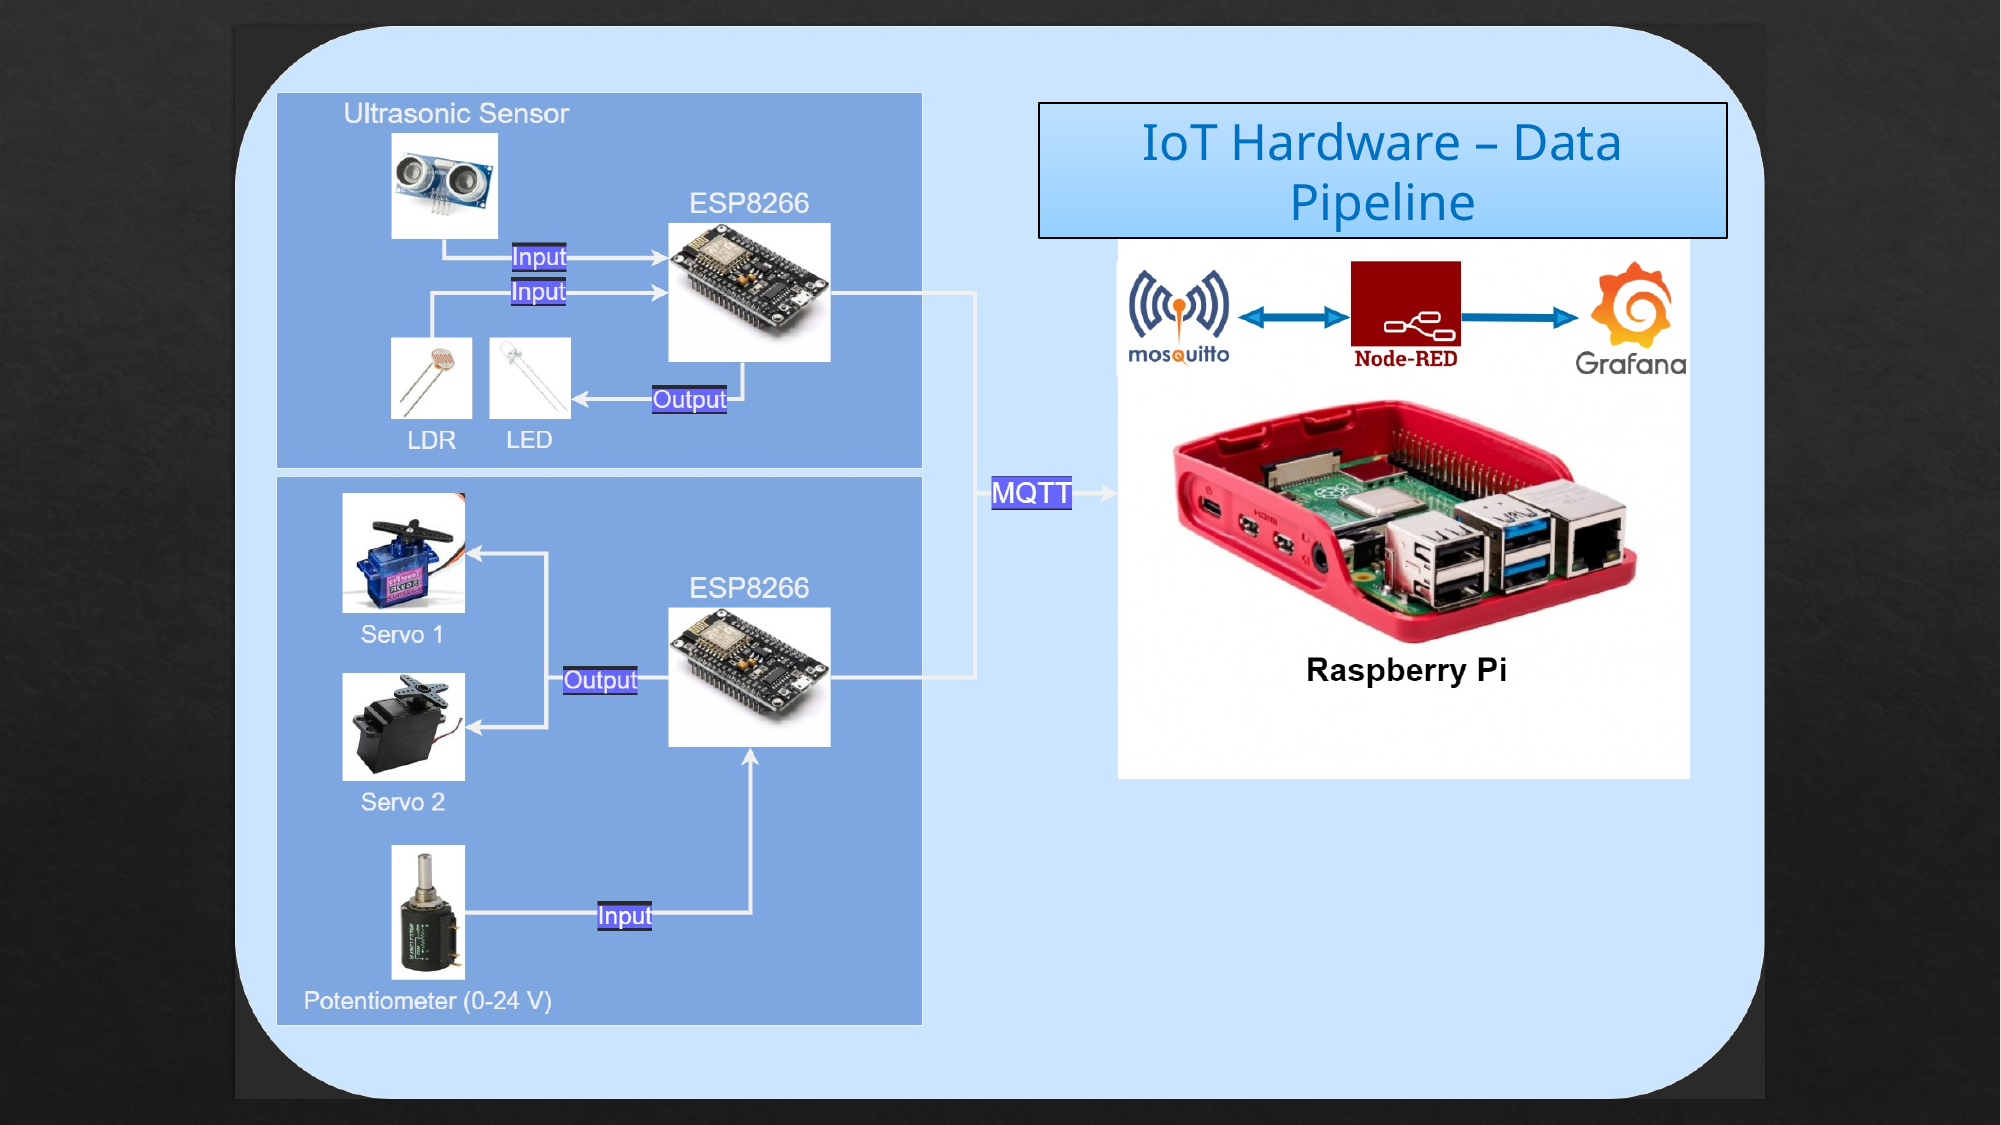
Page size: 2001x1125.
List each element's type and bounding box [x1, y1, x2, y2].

list [234, 26, 1766, 1099]
